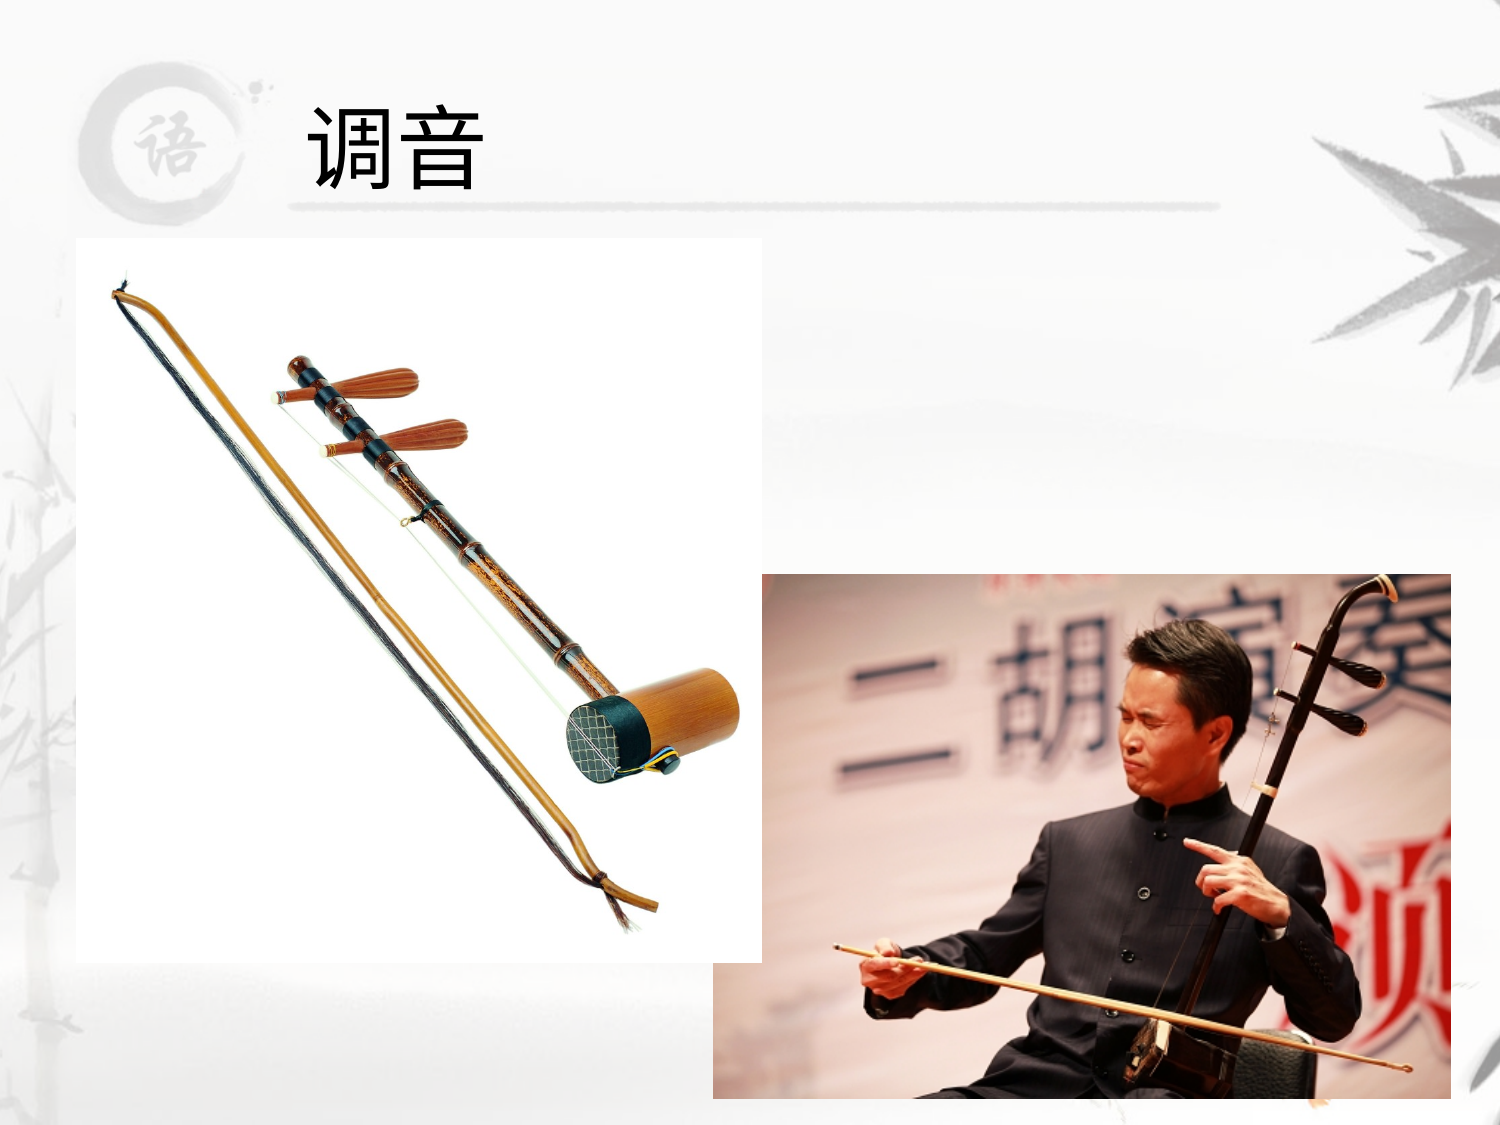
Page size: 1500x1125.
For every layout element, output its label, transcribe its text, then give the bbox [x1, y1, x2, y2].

title 调音 [289, 66, 1306, 209]
picture [76, 237, 1451, 1099]
